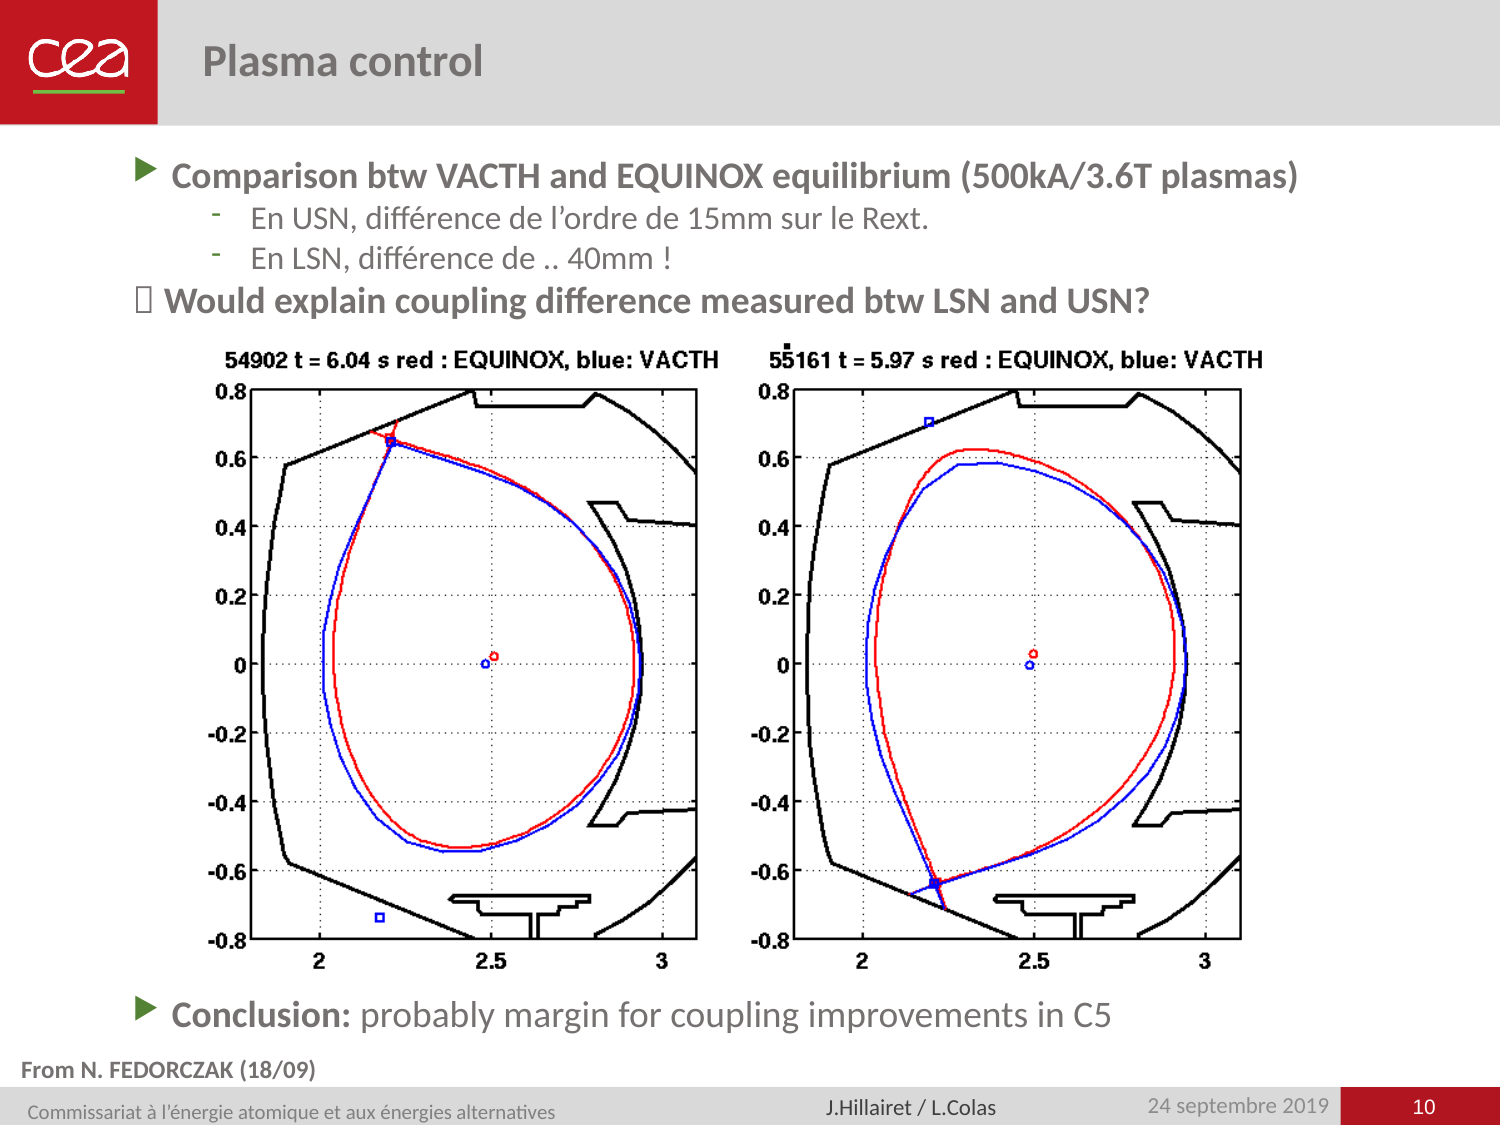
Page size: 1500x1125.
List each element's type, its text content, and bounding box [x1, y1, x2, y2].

text_box Conclusion: probably margin for coupling improvements in C5 [111, 979, 1406, 1045]
picture [191, 342, 1267, 979]
picture [27, 36, 129, 94]
title Plasma control [181, 32, 903, 95]
list Comparison btw VACTH and EQUINOX equilibrium (500kA/3.6T plasmas) En USN, différence de l’ordre de 15mm sur le Rext. En LSN, différence de .. 40mm !  Would explain coupling difference measured btw LSN and USN? [111, 140, 1406, 334]
list From N. FEDORCZAK (18/09) [0, 1046, 1300, 1095]
slide_number 10 [1372, 1093, 1476, 1119]
